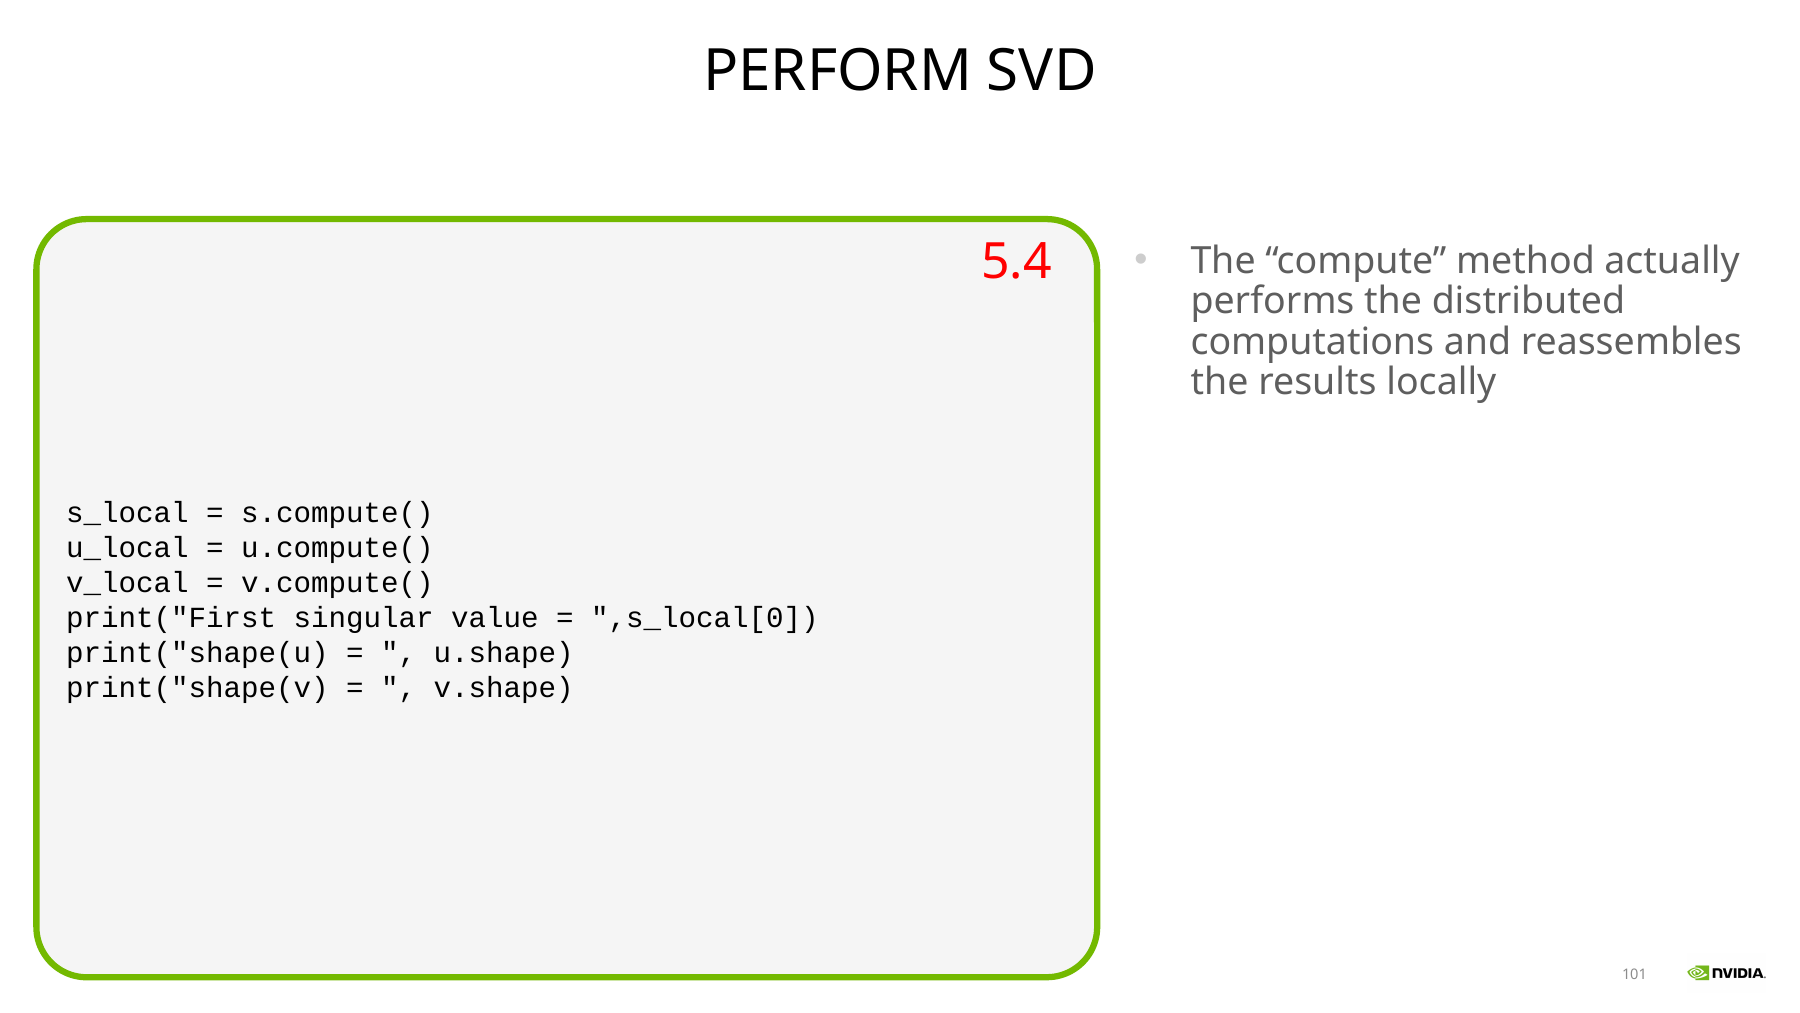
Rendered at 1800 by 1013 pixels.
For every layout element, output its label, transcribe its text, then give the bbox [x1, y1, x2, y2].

text_box 5.4 [964, 225, 1069, 298]
list The “compute” method actually performs the distributed computations and reassembles the results locally [1119, 233, 1776, 943]
picture [1687, 953, 1766, 993]
title Perform SVD [81, 13, 1719, 111]
text_box s_local = s.compute() u_local = u.compute() v_local = v.compute() print("First singular value = ",s_local[0]) print("shape(u) = ", u.shape) print("shape(v) = ", v.shape) [35, 218, 1098, 979]
